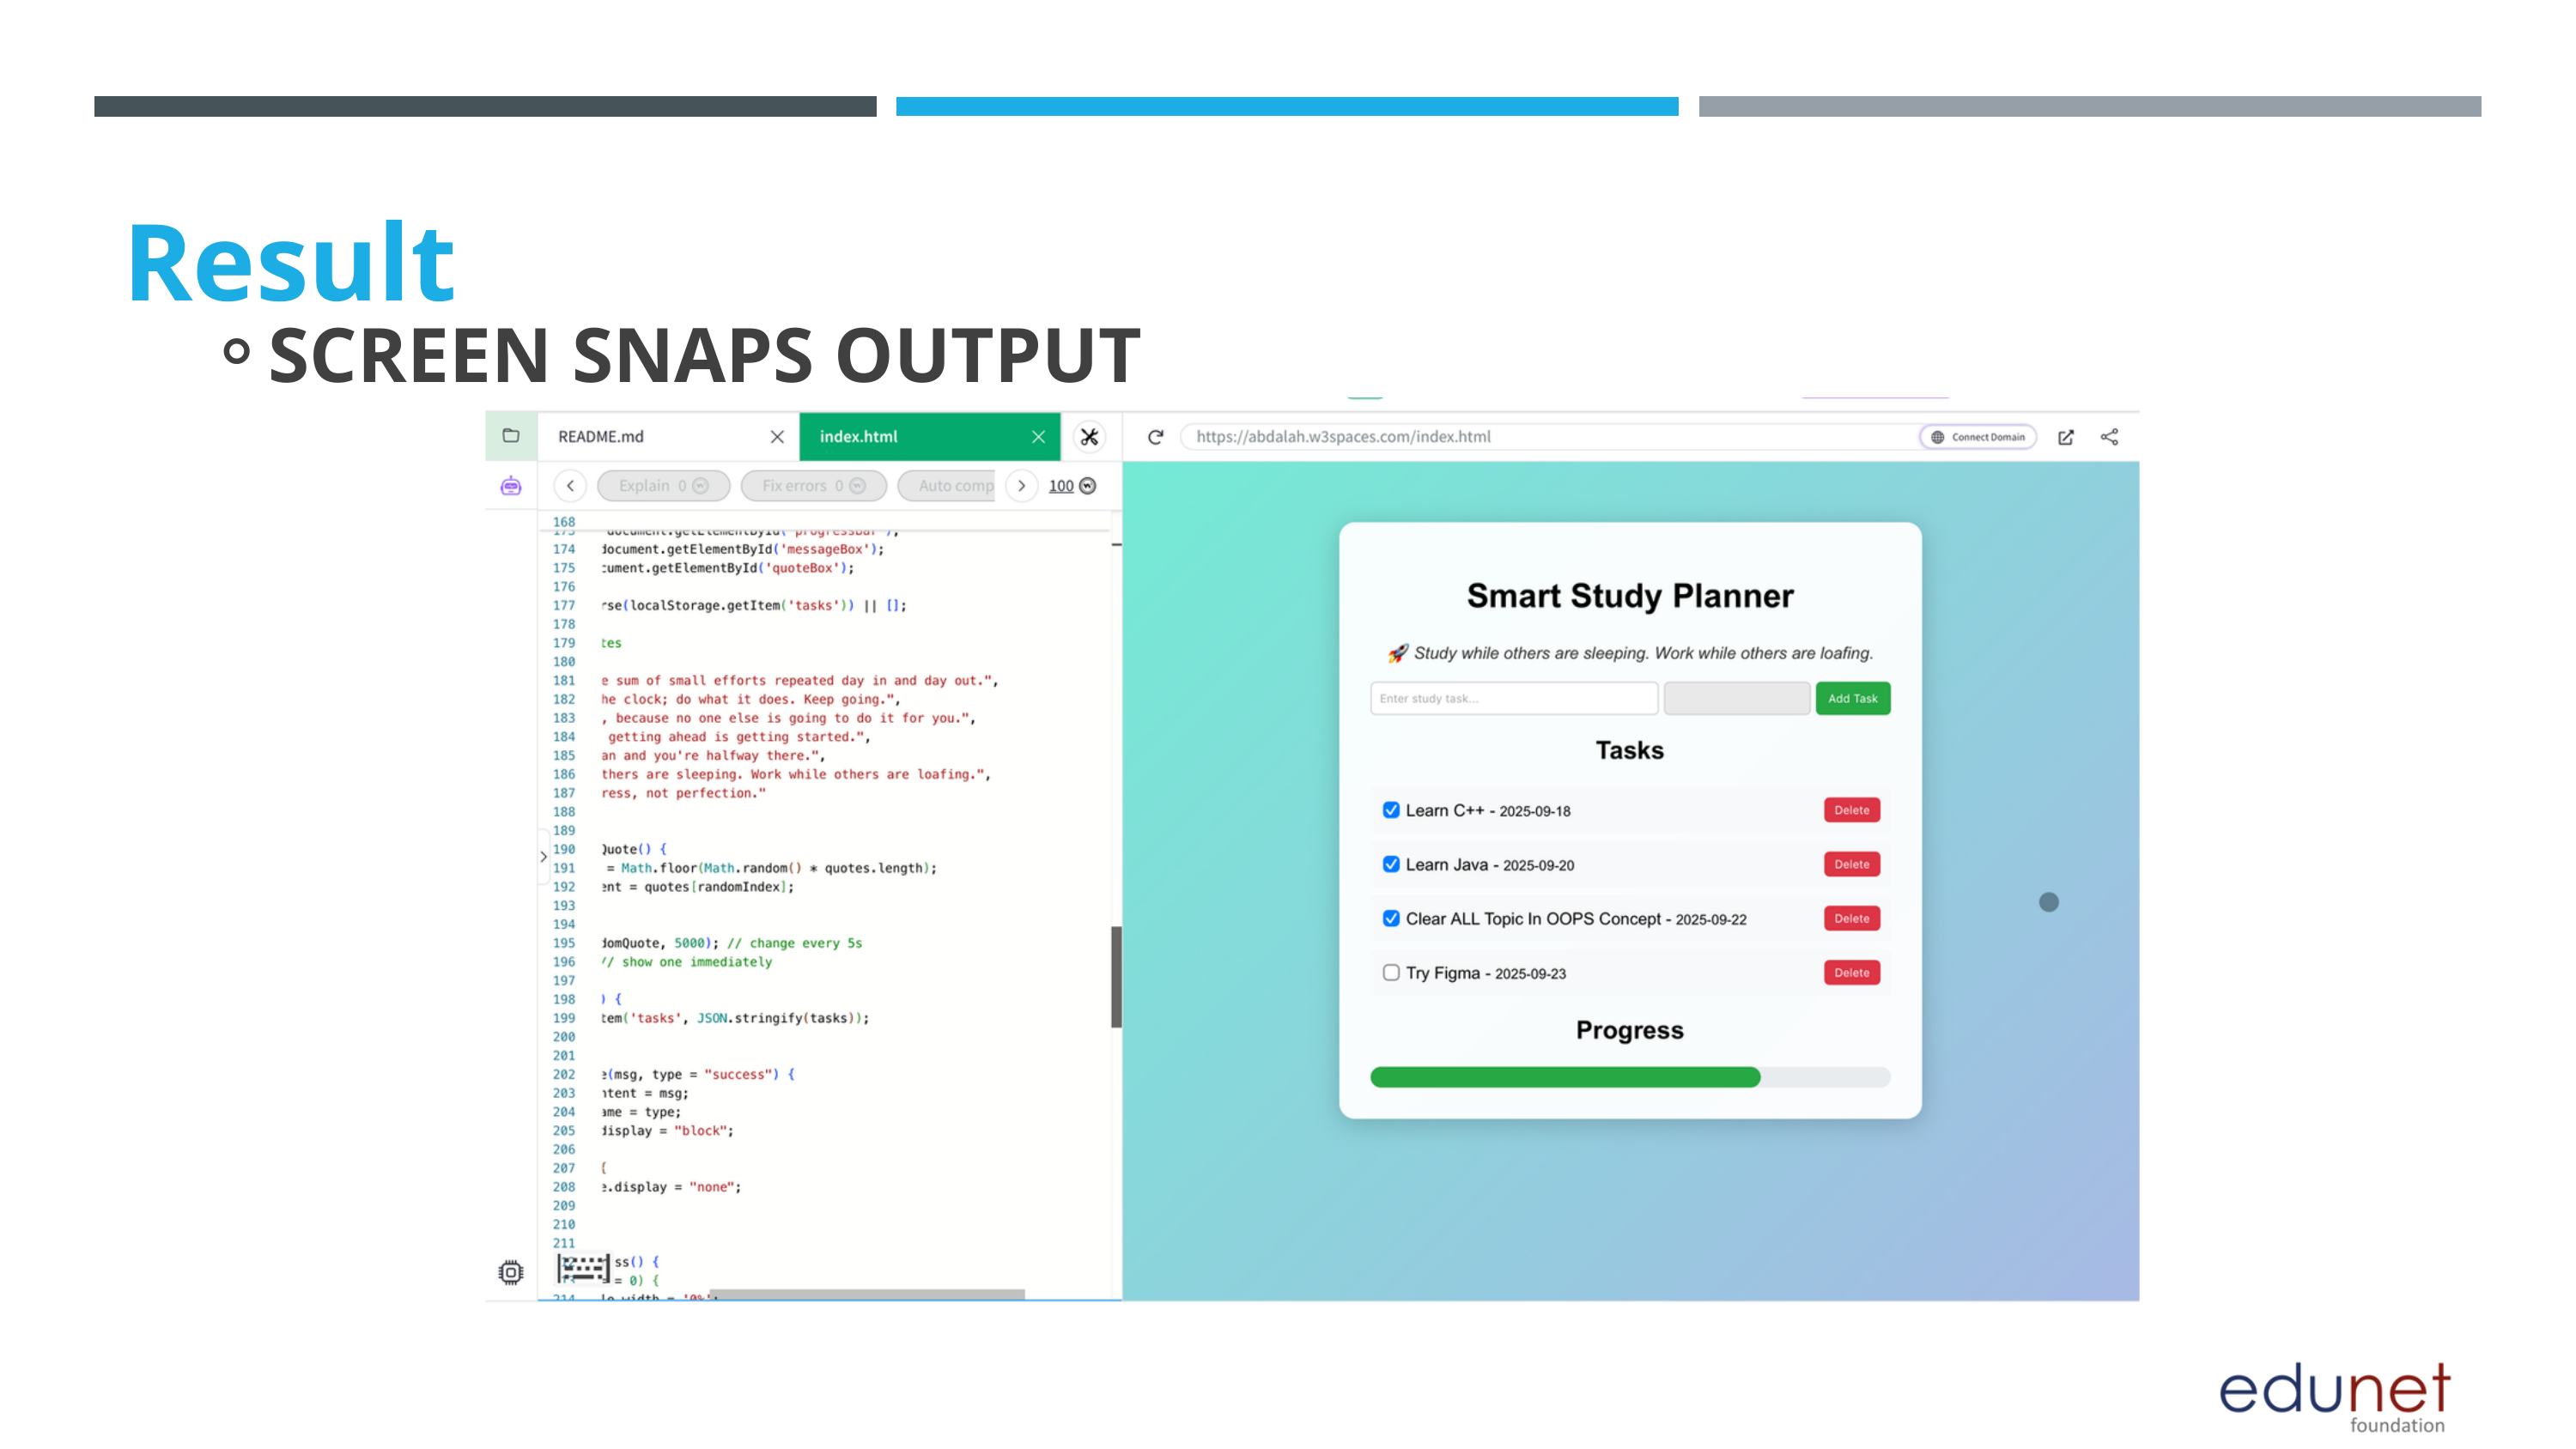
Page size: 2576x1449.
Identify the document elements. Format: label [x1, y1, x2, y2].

text_box [1698, 95, 2482, 118]
text_box [485, 397, 2140, 1304]
text_box [2215, 1359, 2454, 1438]
text_box [94, 96, 878, 118]
text_box [122, 102, 2453, 1104]
